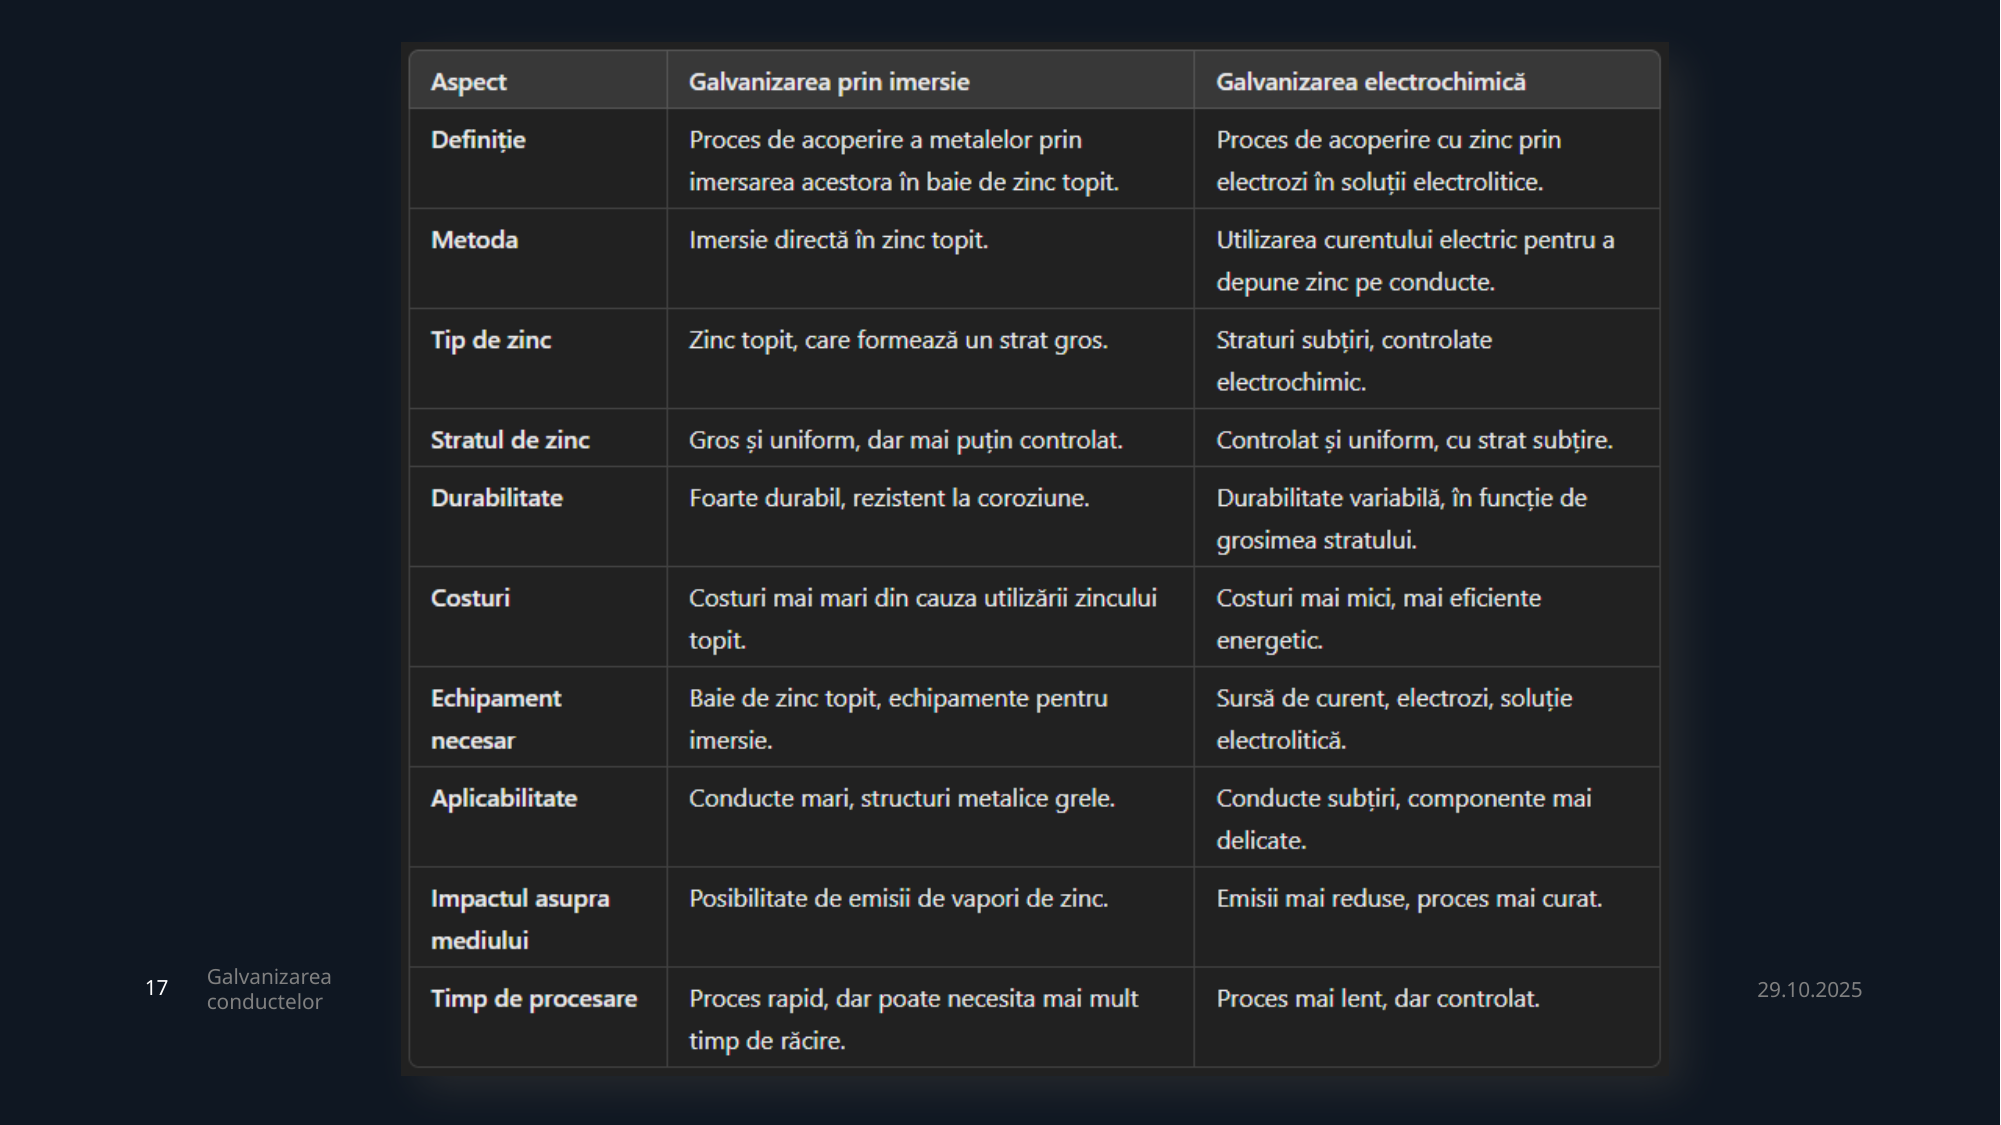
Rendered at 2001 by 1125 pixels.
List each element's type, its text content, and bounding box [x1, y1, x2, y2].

footer Galvanizarea conductelor [191, 964, 382, 1014]
slide_number 17 [127, 964, 186, 1014]
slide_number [1717, 964, 1863, 1014]
picture [401, 42, 1669, 1076]
